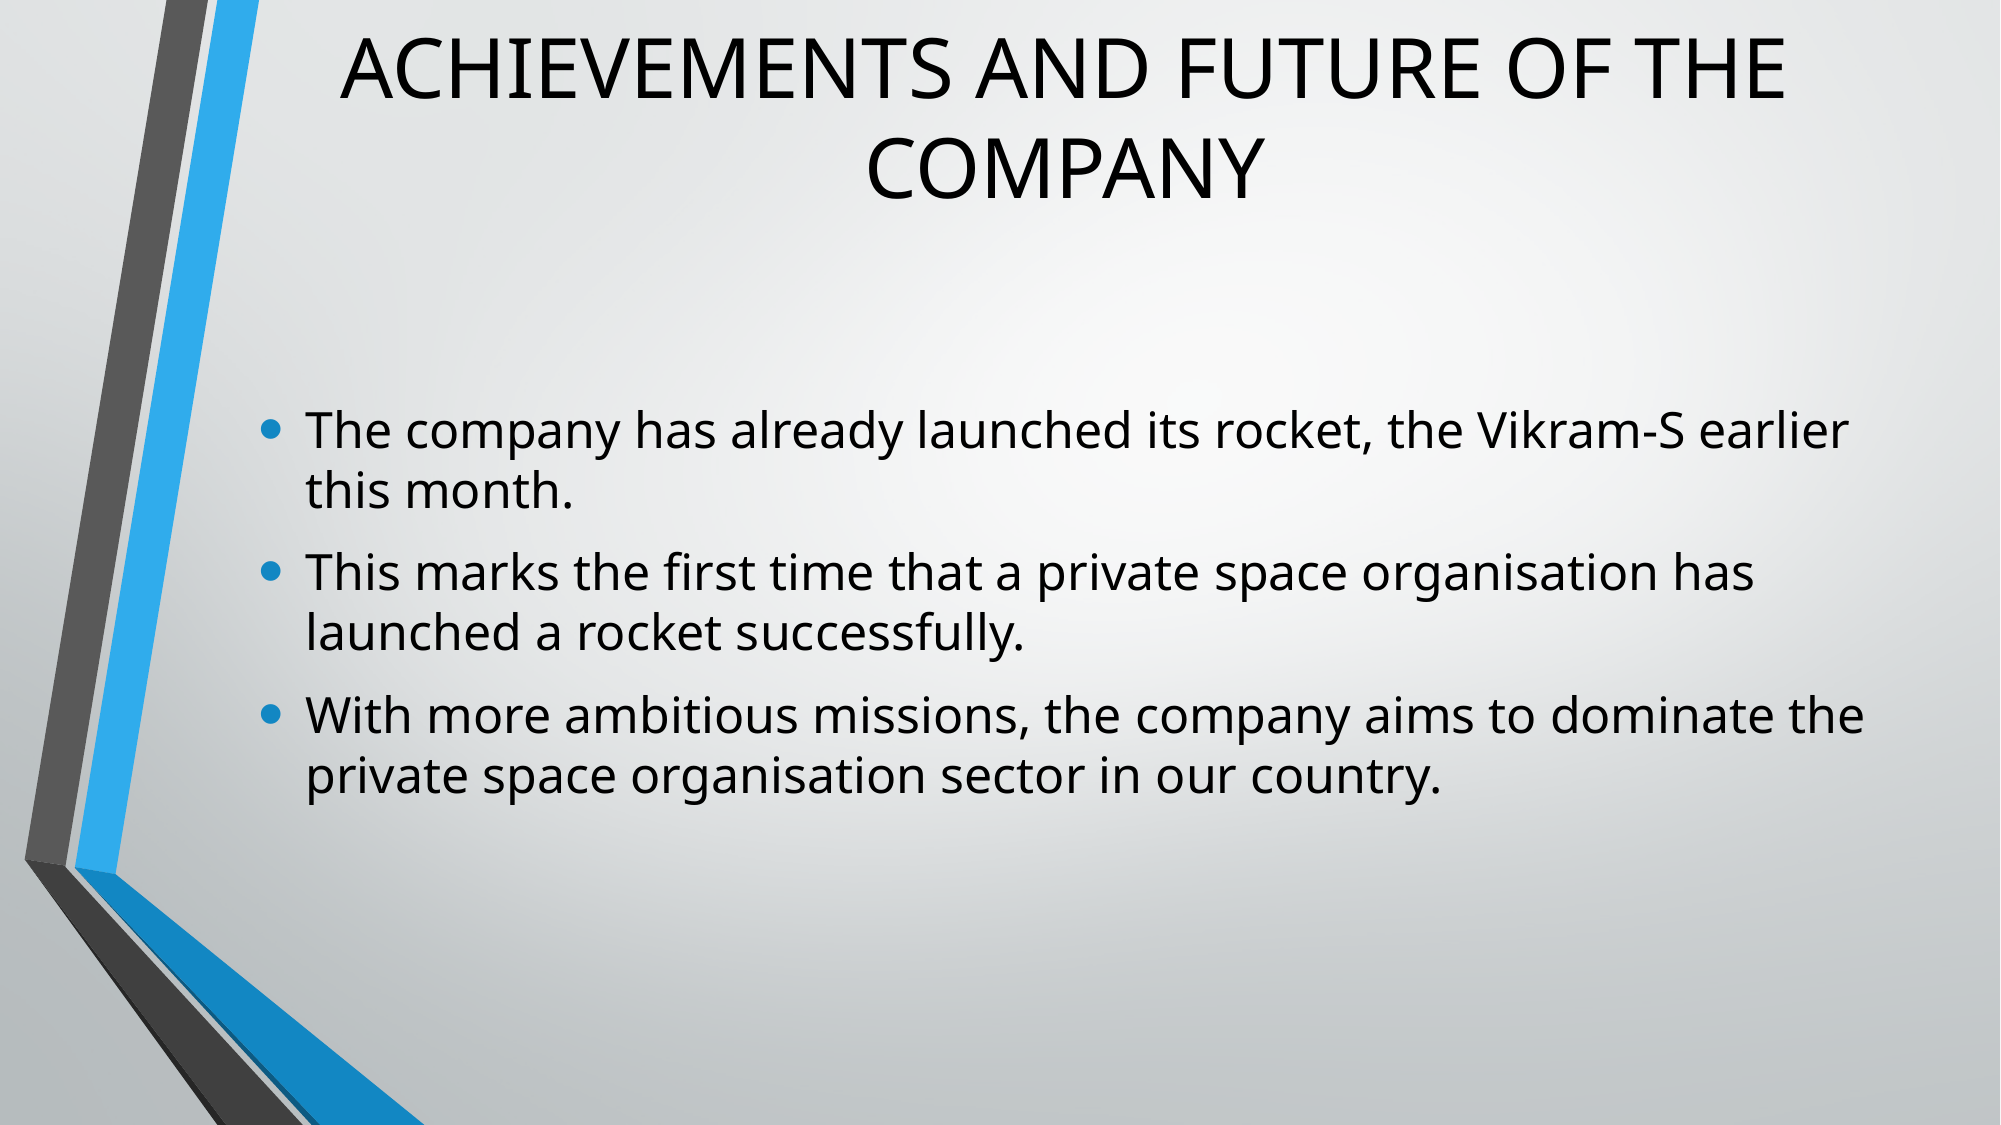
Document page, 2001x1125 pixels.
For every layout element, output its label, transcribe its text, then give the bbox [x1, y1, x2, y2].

list The company has already launched its rocket, the Vikram-S earlier this month. This marks the first time that a private space organisation has launched a rocket successfully. With more ambitious missions, the company aims to dominate the private space organisation sector in our country. [243, 205, 1887, 1078]
title ACHIEVEMENTS AND FUTURE OF THE COMPANY [243, 0, 1887, 205]
